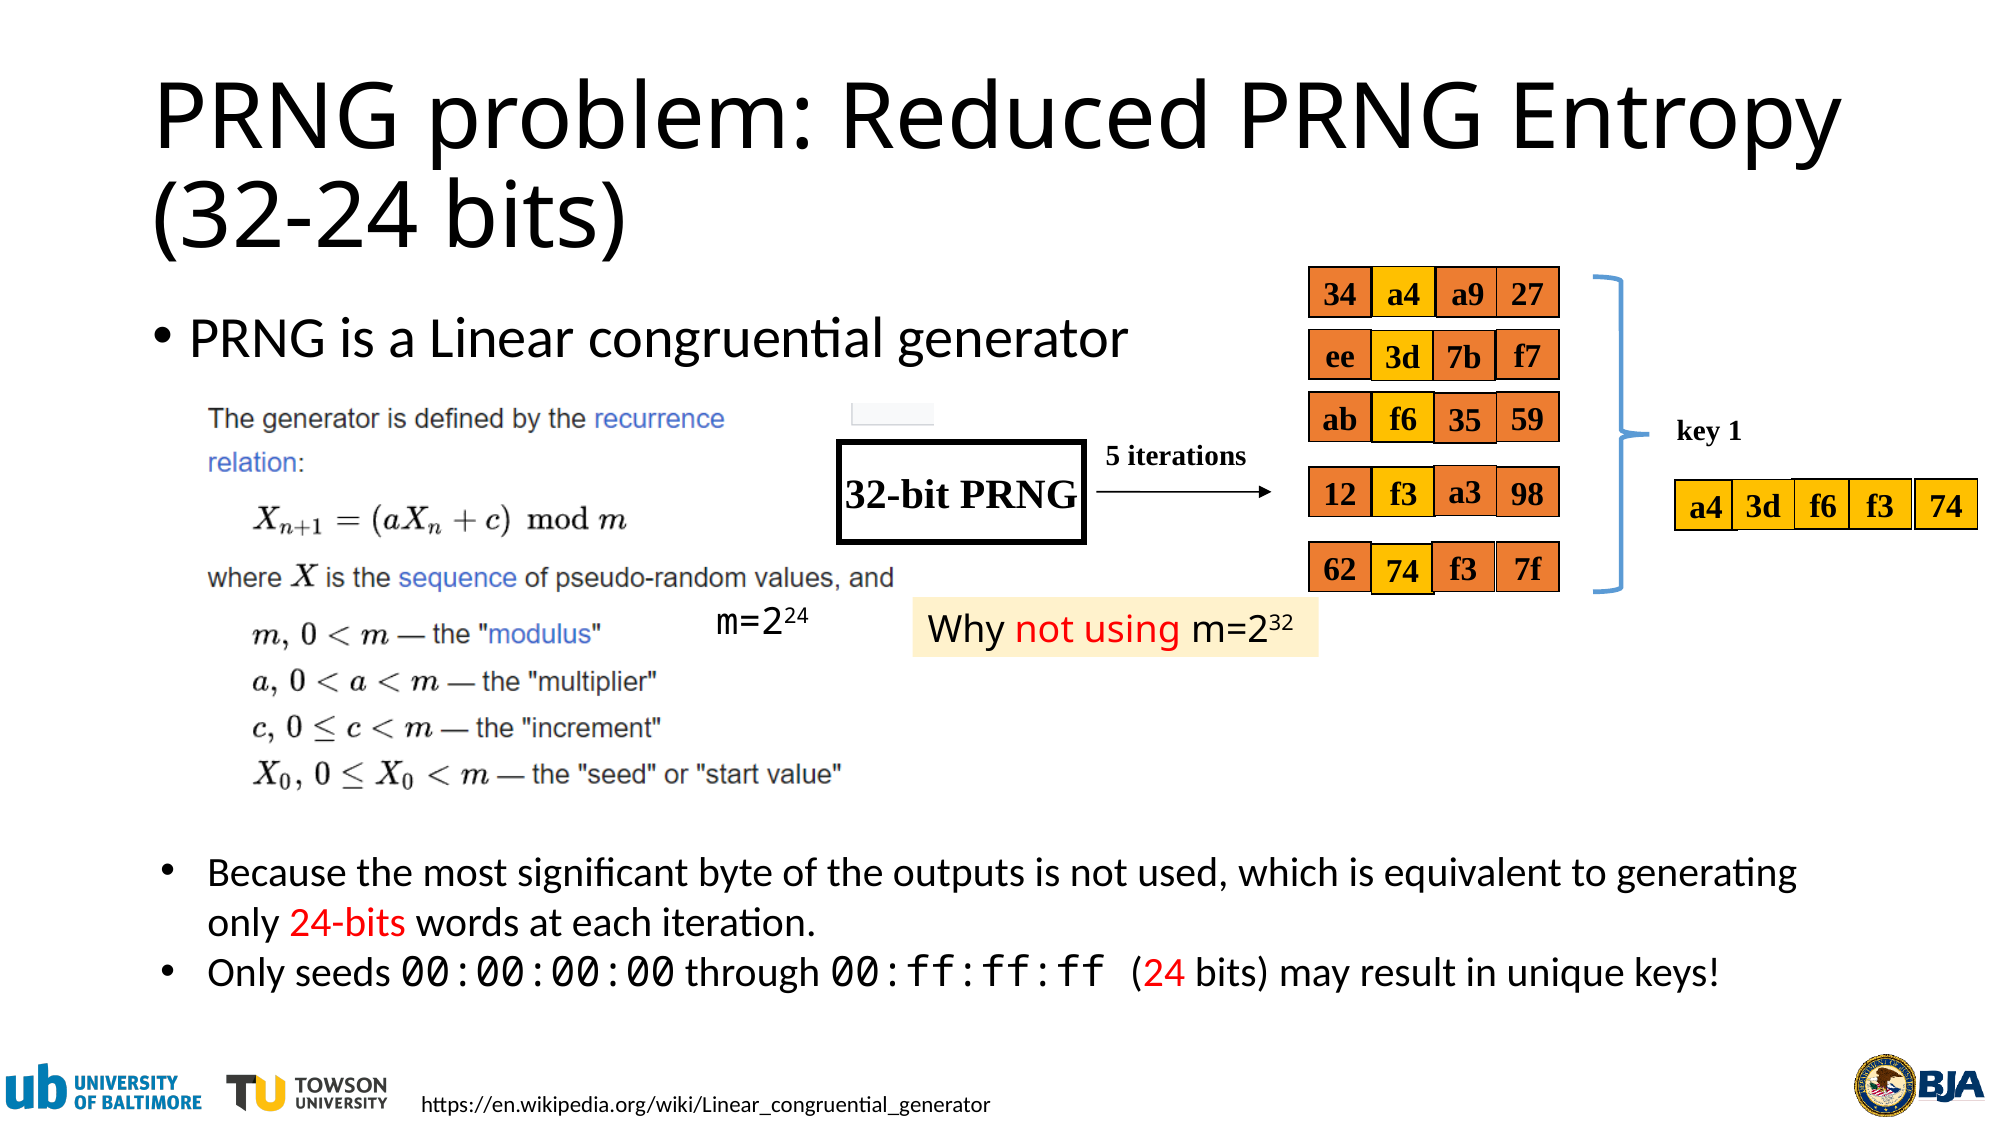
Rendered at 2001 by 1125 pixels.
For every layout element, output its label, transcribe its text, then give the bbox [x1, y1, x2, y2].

text_box 32-bit PRNG [934, 441, 1084, 542]
picture [0, 1031, 407, 1125]
text_box f3 [1849, 479, 1912, 530]
text_box 98 [1496, 466, 1559, 517]
title PRNG problem: Reduced PRNG Entropy (32-24 bits) [137, 59, 1863, 278]
text_box 74 [1371, 544, 1434, 595]
text_box f3 [1372, 466, 1436, 517]
text_box Why not using m=232 [934, 597, 1319, 657]
text_box 7b [1432, 330, 1496, 381]
text_box 34 [1308, 266, 1372, 317]
text_box Because the most significant byte of the outputs is not used, which is equivalent to generating only 24-bits words at each iteration. Only seeds 00:00:00:00 through 00:ff:ff:ff (24 bits) may result in unique keys! [145, 837, 1824, 1003]
text_box ee [1308, 329, 1372, 380]
list PRNG is a Linear congruential generator [137, 299, 1230, 429]
text_box 59 [1496, 391, 1559, 442]
text_box a9 [1436, 266, 1496, 317]
text_box 27 [1496, 266, 1559, 317]
text_box f3 [1432, 541, 1495, 592]
text_box 3d [1731, 479, 1795, 530]
picture [207, 403, 934, 805]
text_box 7f [1496, 541, 1559, 592]
text_box 35 [1433, 393, 1497, 444]
text_box 3d [1371, 330, 1432, 381]
text_box ab [1308, 391, 1372, 442]
text_box f6 [1372, 392, 1435, 443]
text_box a4 [1674, 479, 1731, 530]
text_box a4 [1372, 266, 1436, 317]
text_box f7 [1496, 329, 1559, 380]
text_box 74 [1914, 478, 1978, 529]
text_box a3 [1433, 465, 1497, 516]
text_box 5 iterations [1090, 429, 1262, 479]
text_box https://en.wikipedia.org/wiki/Linear_congruential_generator [406, 1082, 1047, 1125]
text_box f6 [1795, 479, 1849, 530]
text_box [1096, 485, 1272, 499]
text_box [1592, 276, 1650, 593]
text_box 12 [1308, 466, 1372, 517]
text_box 62 [1308, 541, 1372, 592]
picture [1854, 1054, 1986, 1117]
text_box key 1 [1661, 404, 1758, 454]
